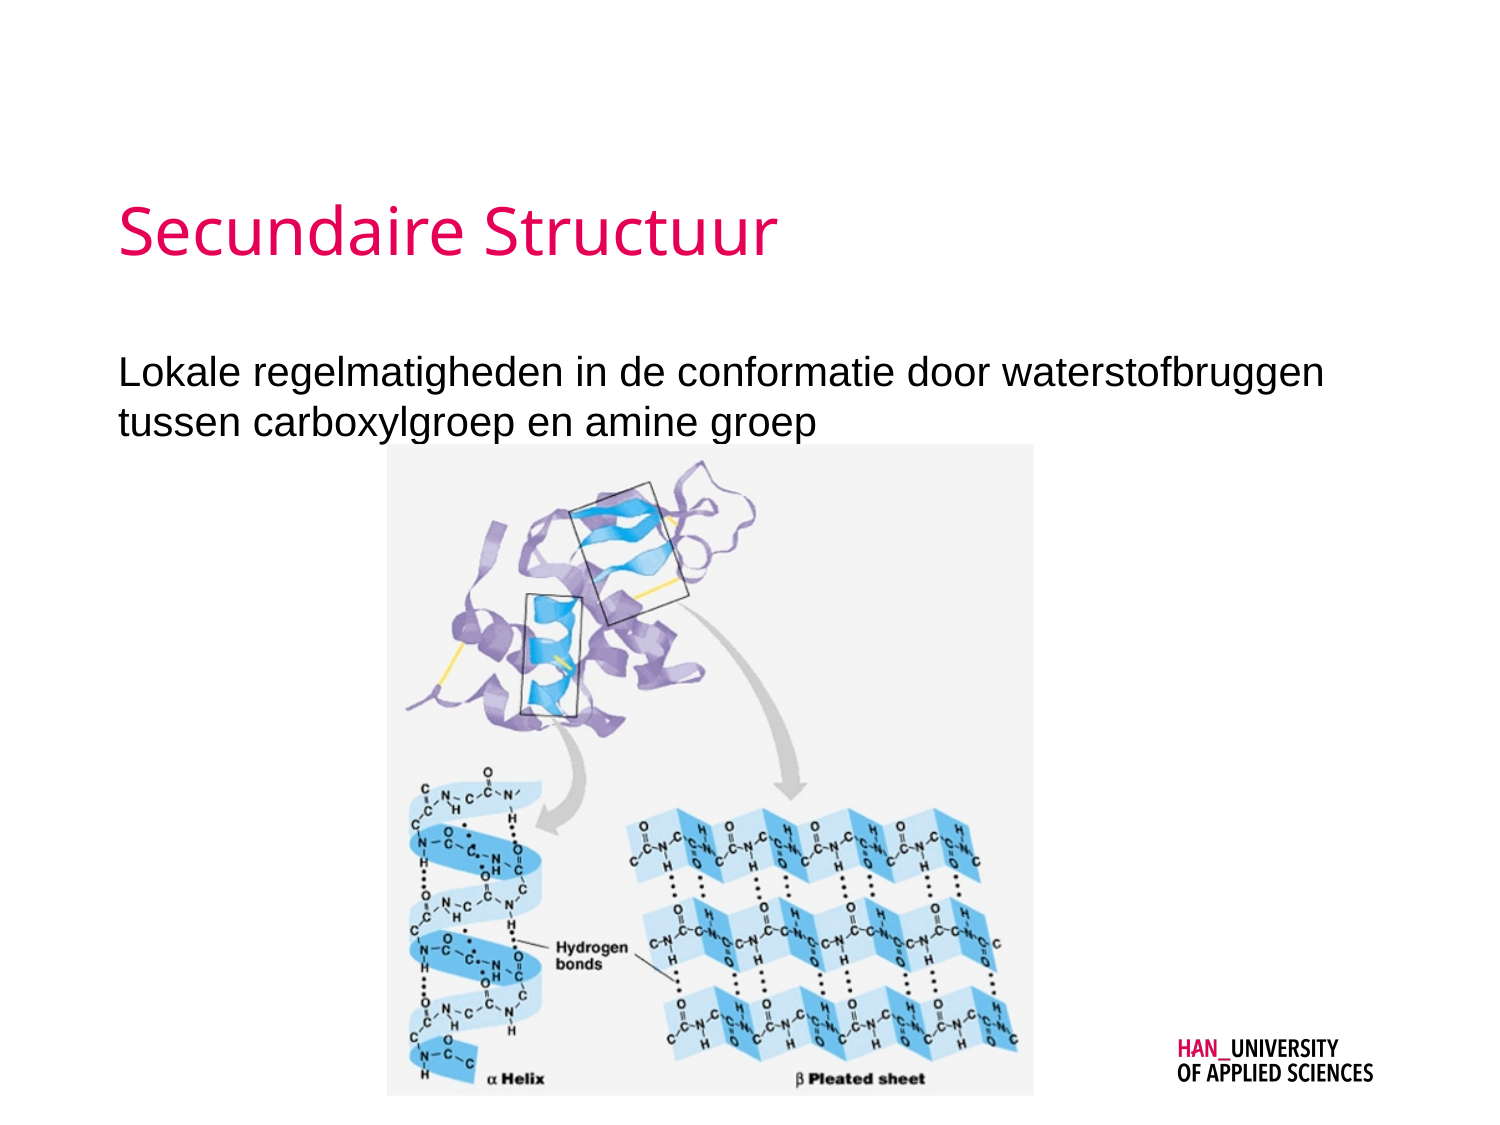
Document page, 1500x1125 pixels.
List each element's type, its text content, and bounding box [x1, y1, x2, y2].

title Secundaire Structuur [103, 59, 1397, 278]
picture [387, 444, 1035, 1097]
picture [1172, 1037, 1396, 1119]
list Lokale regelmatigheden in de conformatie door waterstofbruggen tussen carboxylgroep en amine groep [103, 337, 1397, 1037]
